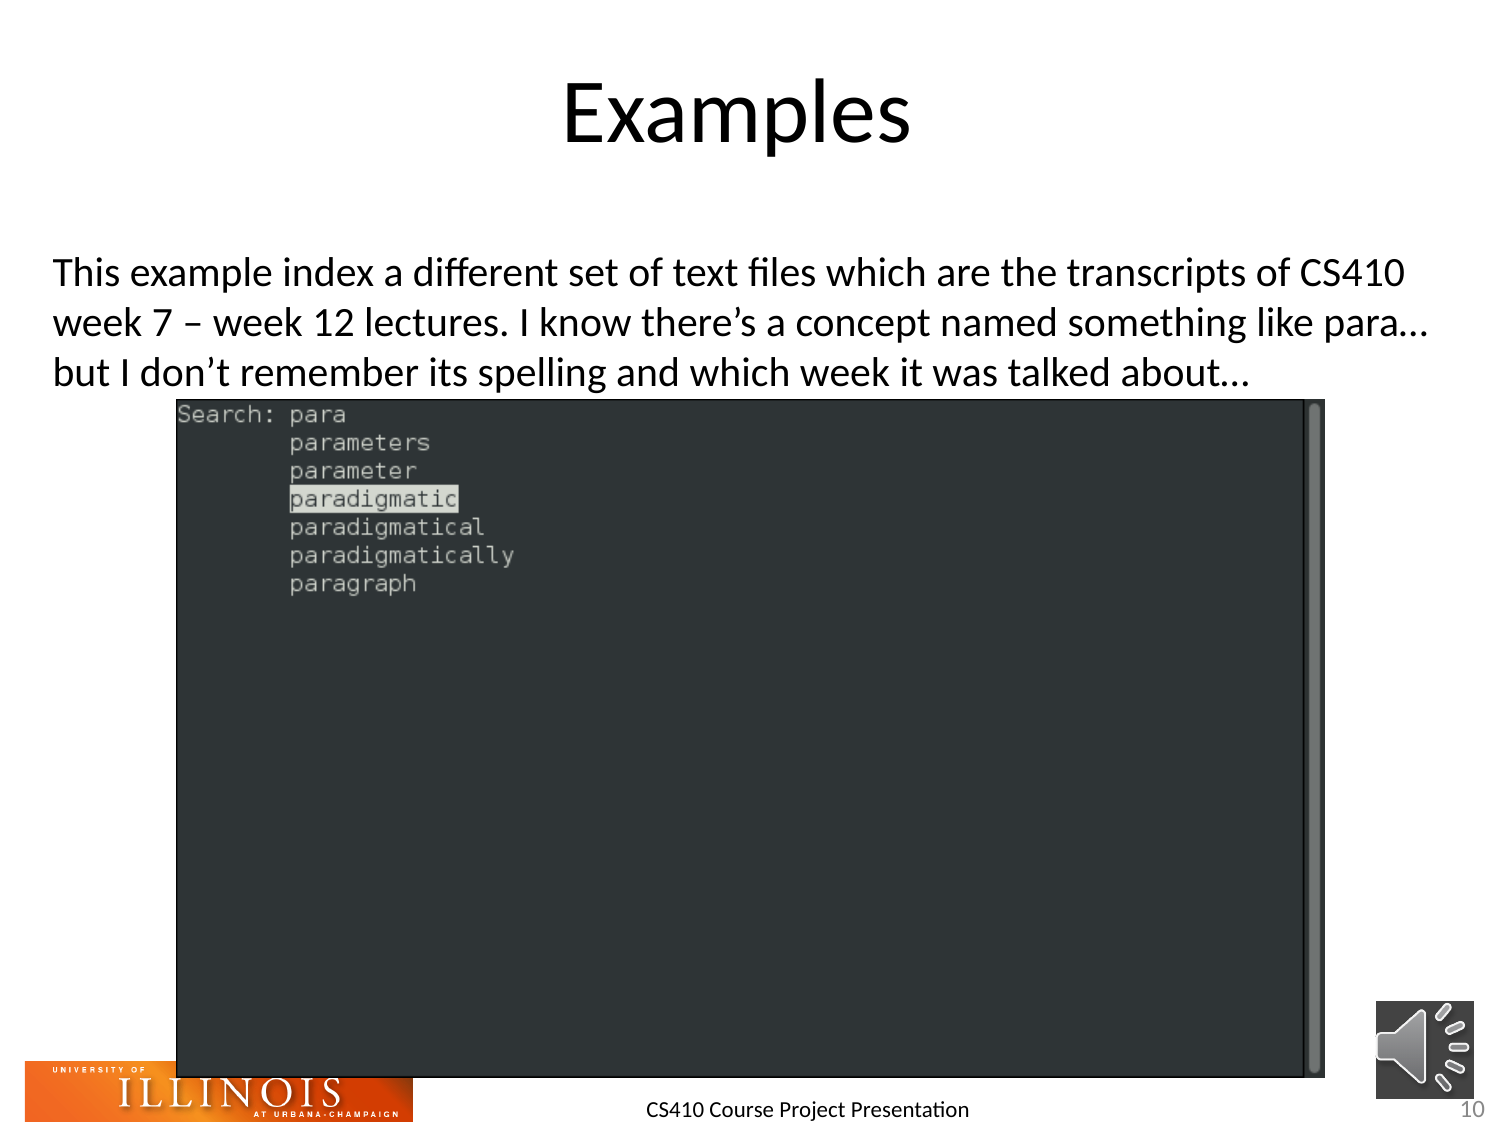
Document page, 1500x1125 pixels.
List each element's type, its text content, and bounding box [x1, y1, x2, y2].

title Examples [0, 12, 1475, 200]
list This example index a different set of text files which are the transcripts of CS410 week 7 – week 12 lectures. I know there’s a concept named something like para… but I don’t remember its spelling and which week it was talked about… [37, 237, 1463, 1005]
picture [24, 399, 1326, 1122]
picture [1374, 999, 1476, 1101]
slide_number 10 [1149, 1077, 1500, 1125]
